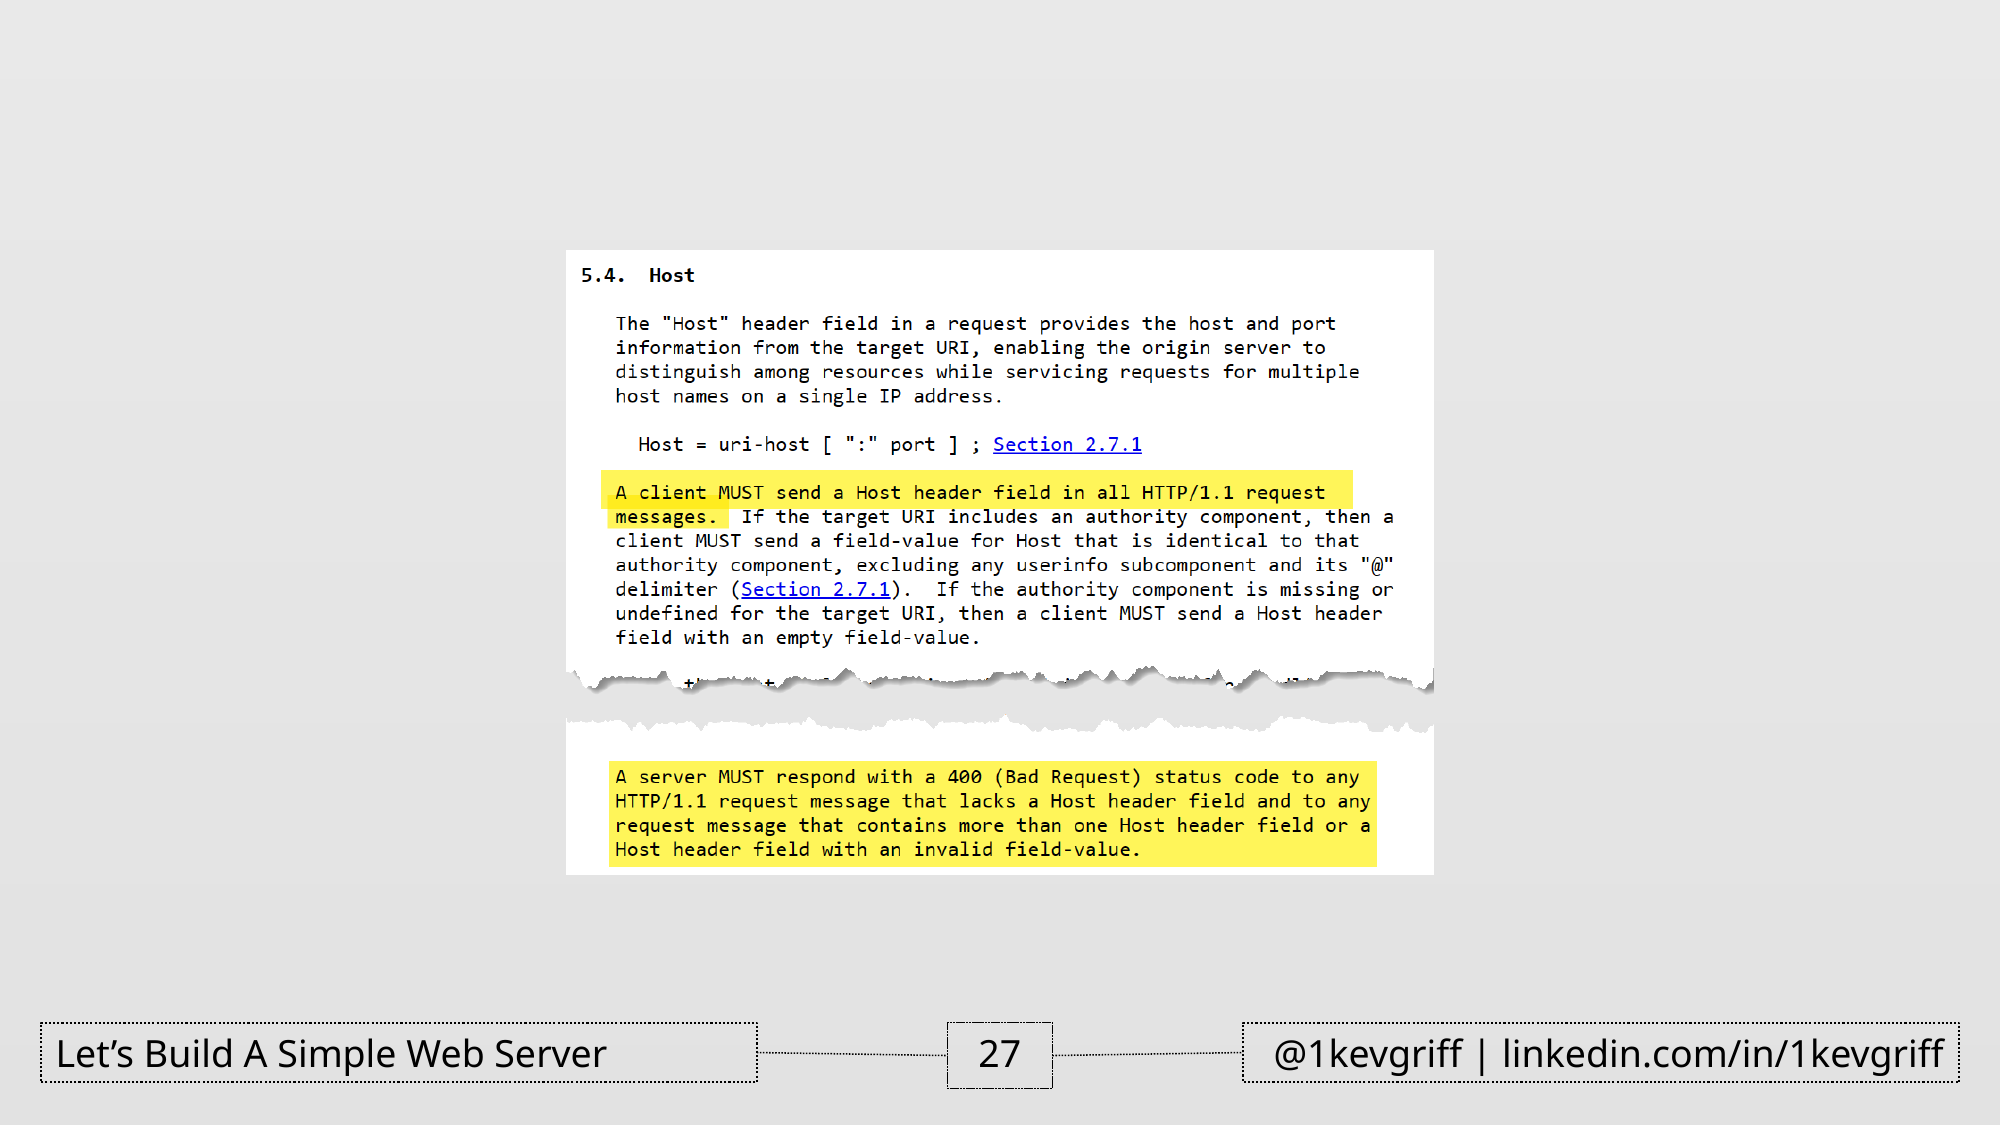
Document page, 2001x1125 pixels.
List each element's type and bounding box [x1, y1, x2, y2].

picture [565, 250, 1434, 875]
